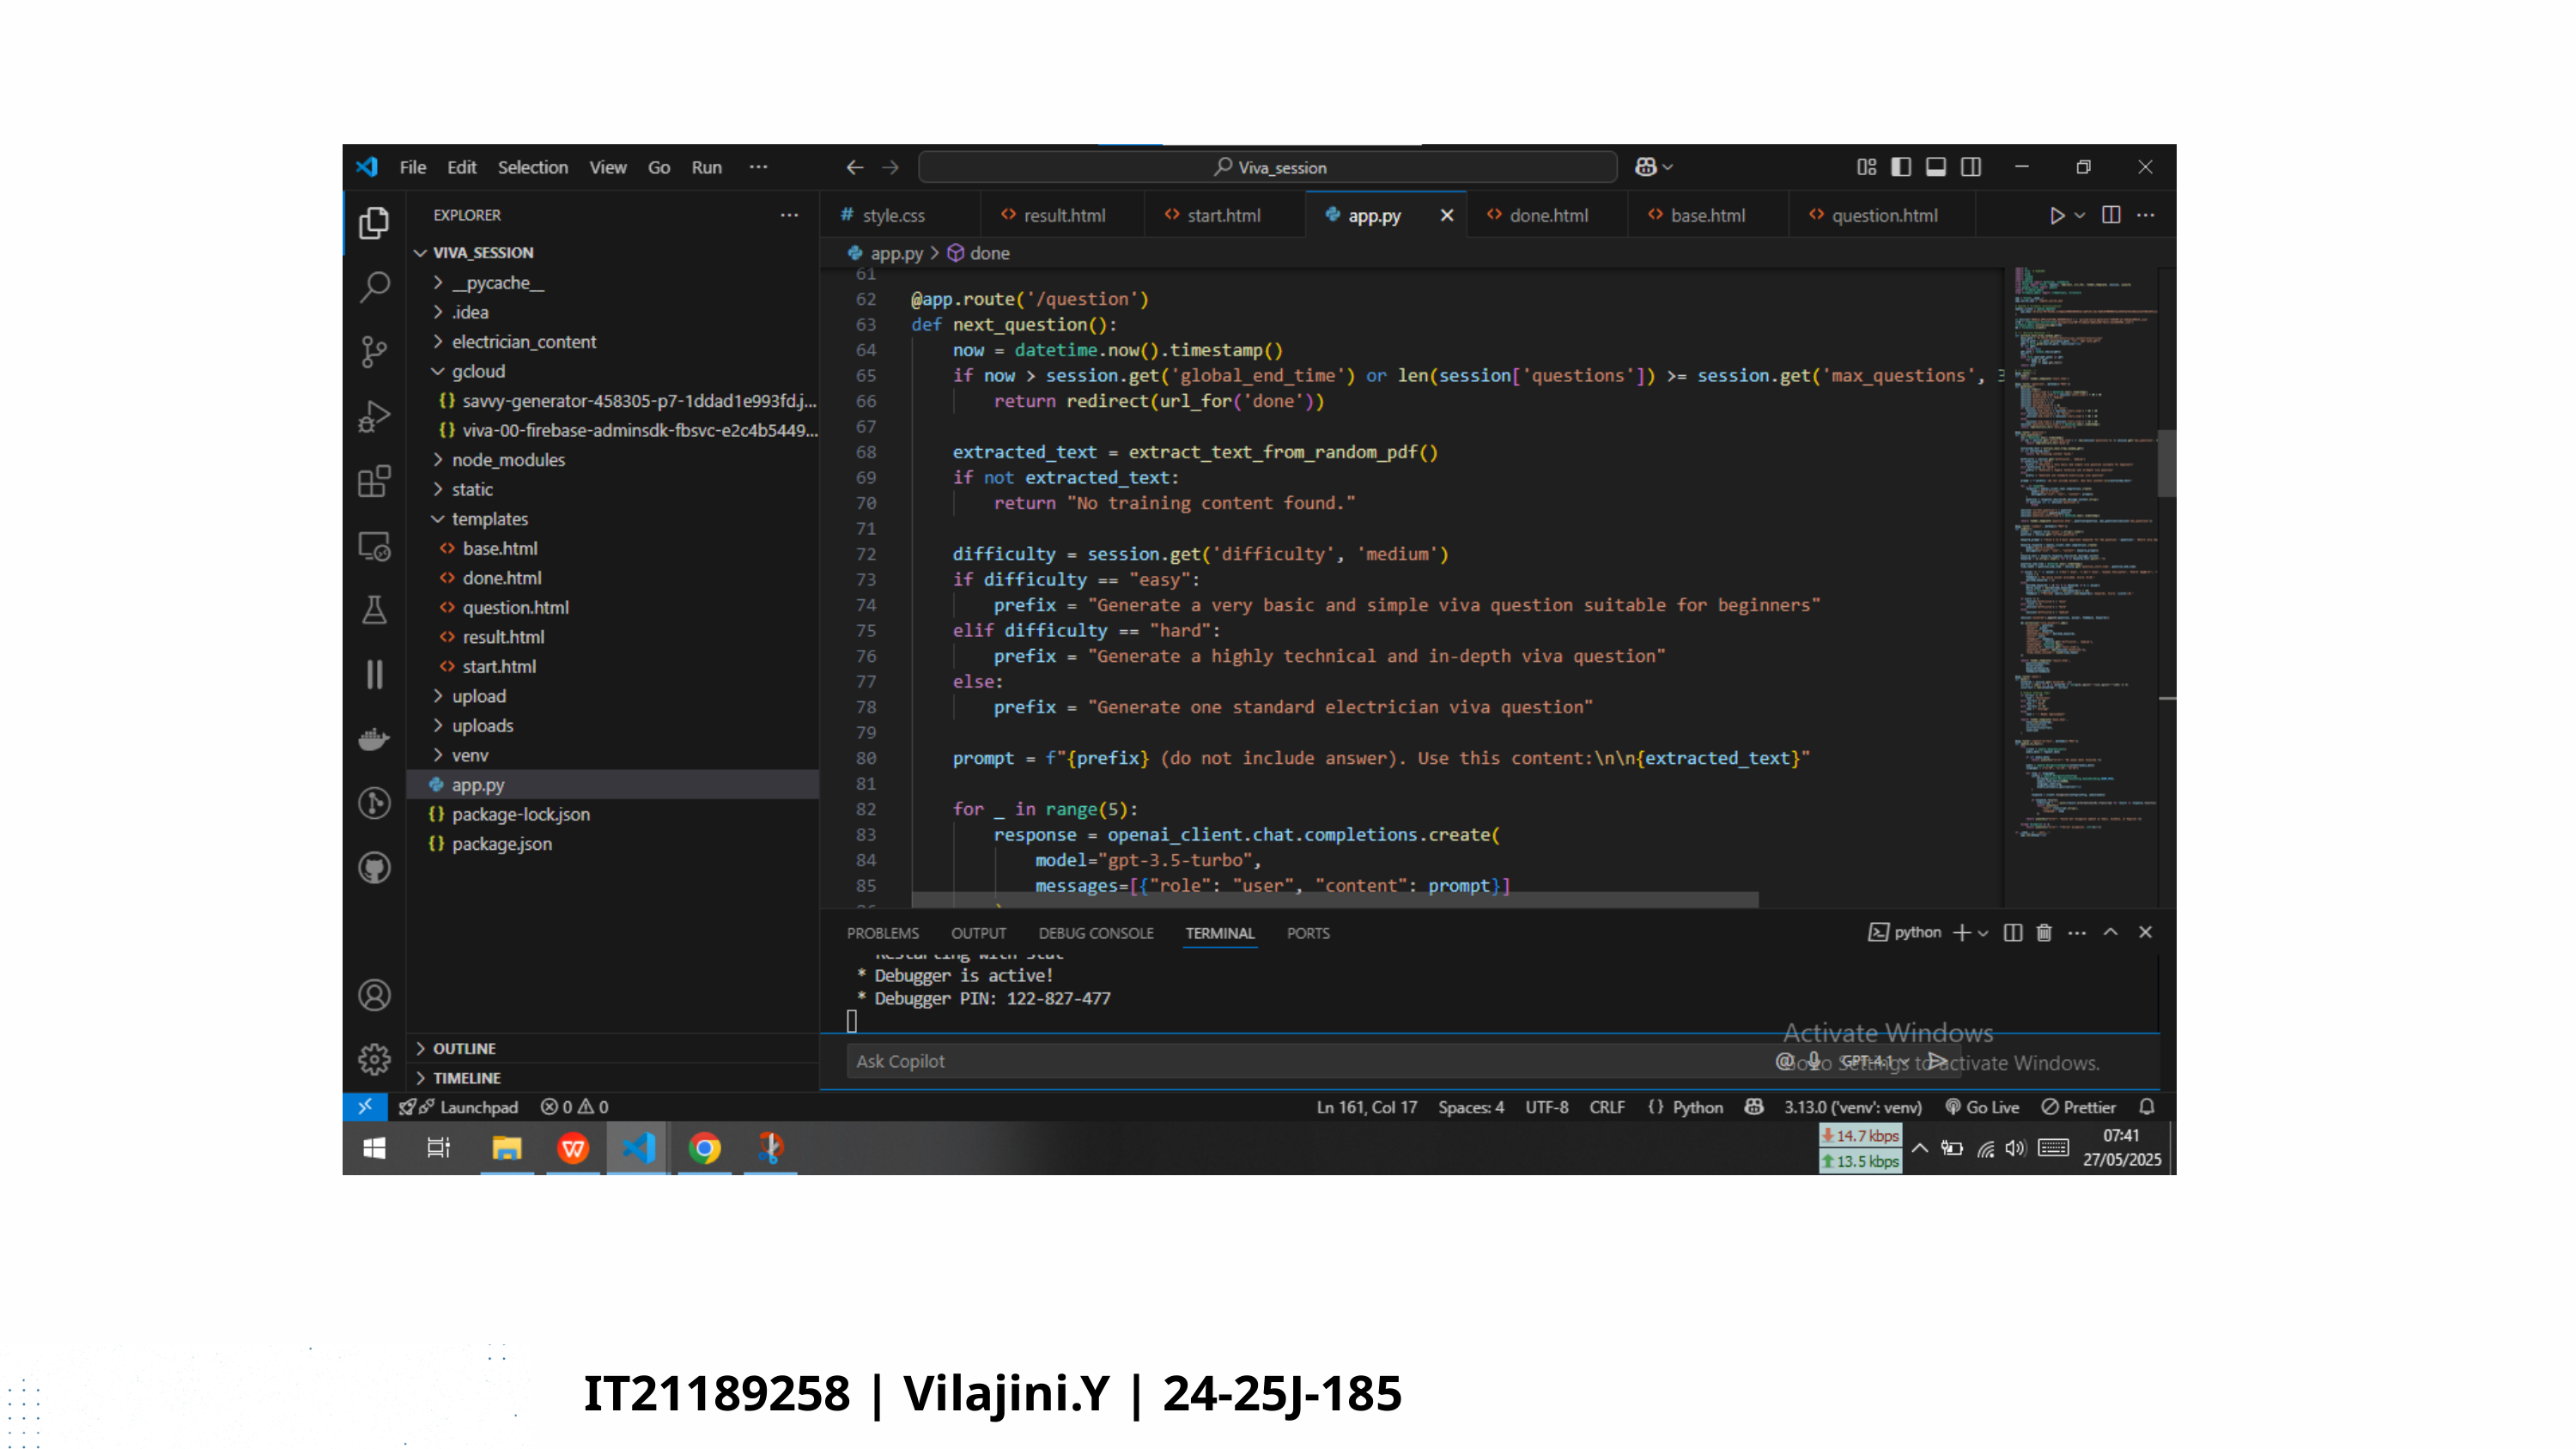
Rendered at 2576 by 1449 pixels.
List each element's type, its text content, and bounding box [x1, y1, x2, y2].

text_box IT21189258 | Vilajini.Y | 24-25J-185 [583, 1362, 1535, 1421]
picture [343, 144, 2177, 1175]
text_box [0, 1344, 532, 1449]
